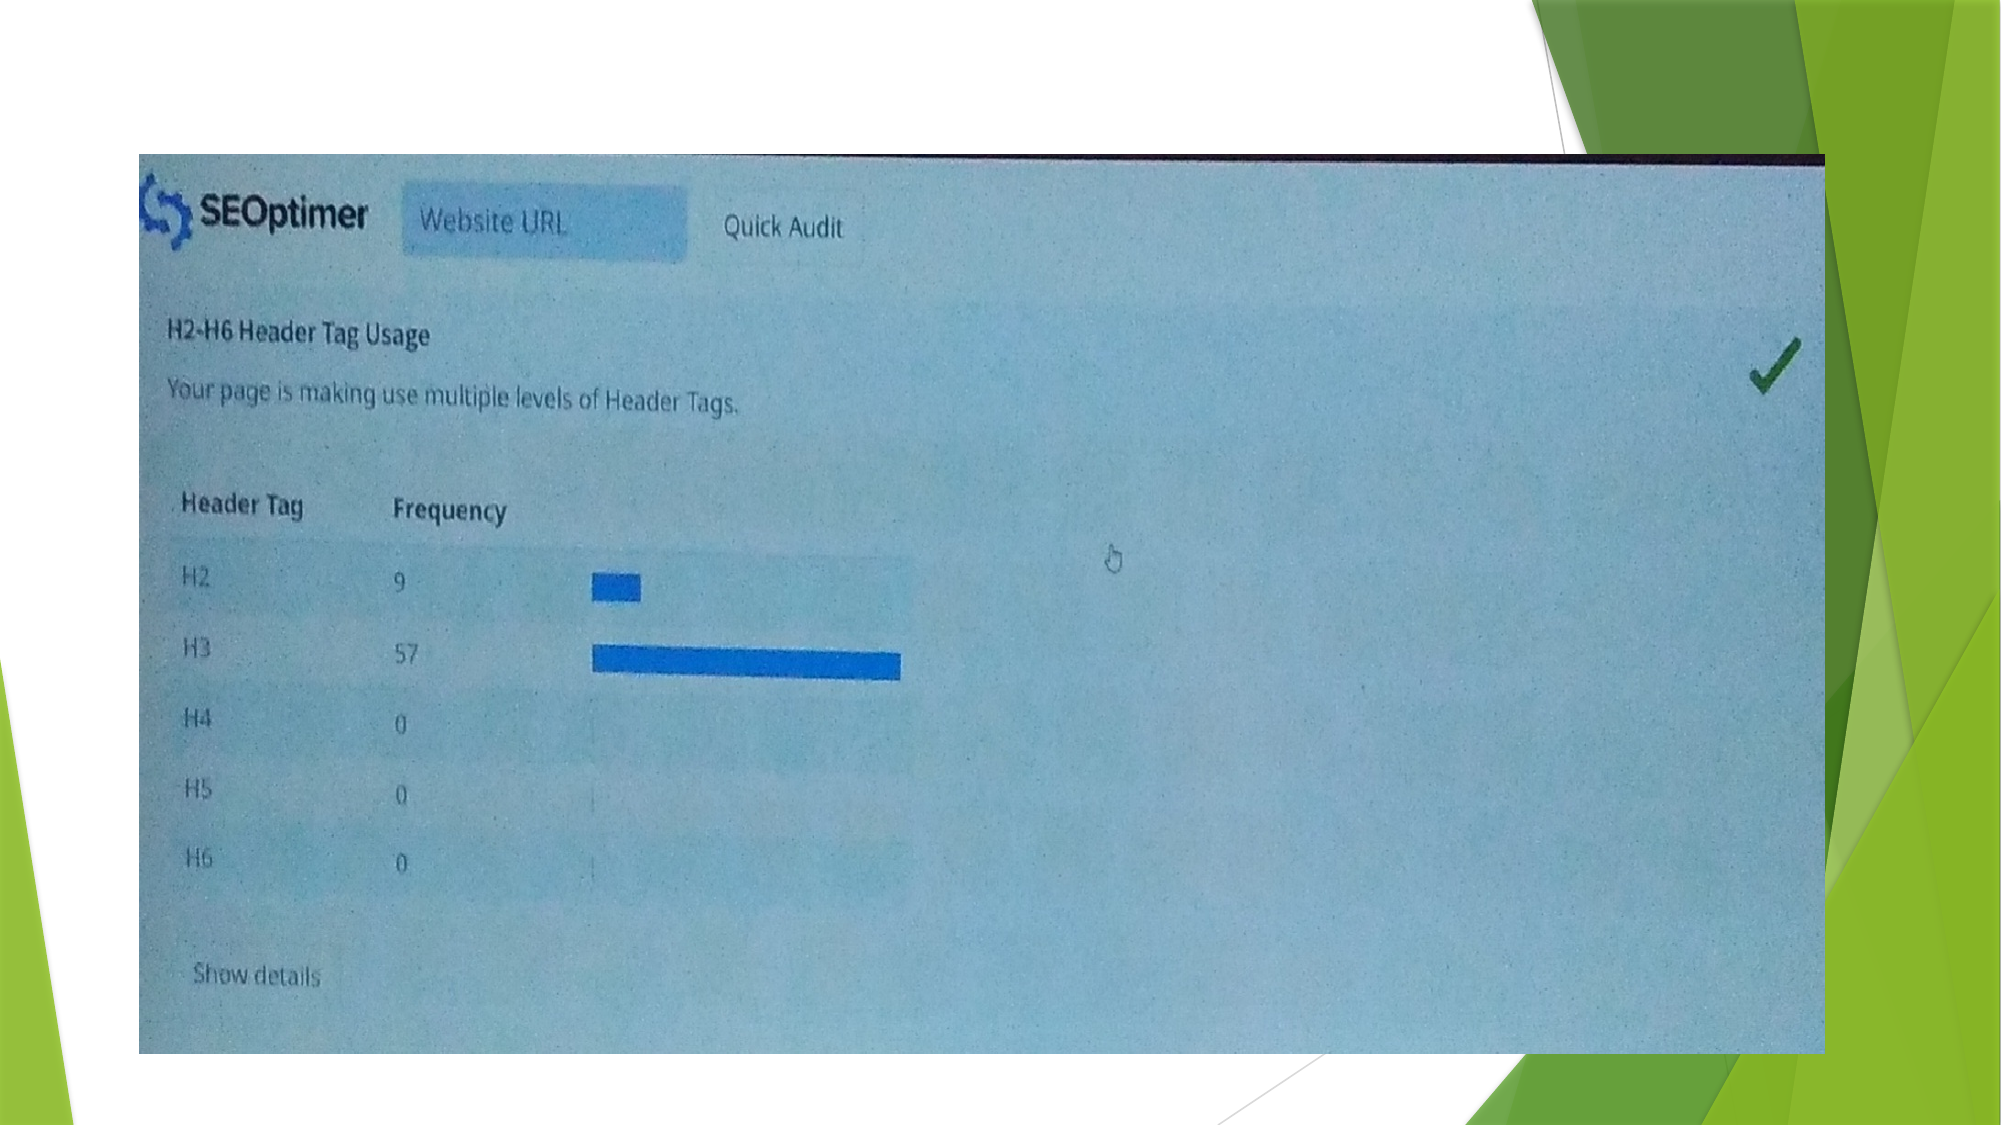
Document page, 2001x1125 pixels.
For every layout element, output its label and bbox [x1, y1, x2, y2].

list [138, 153, 1826, 1054]
